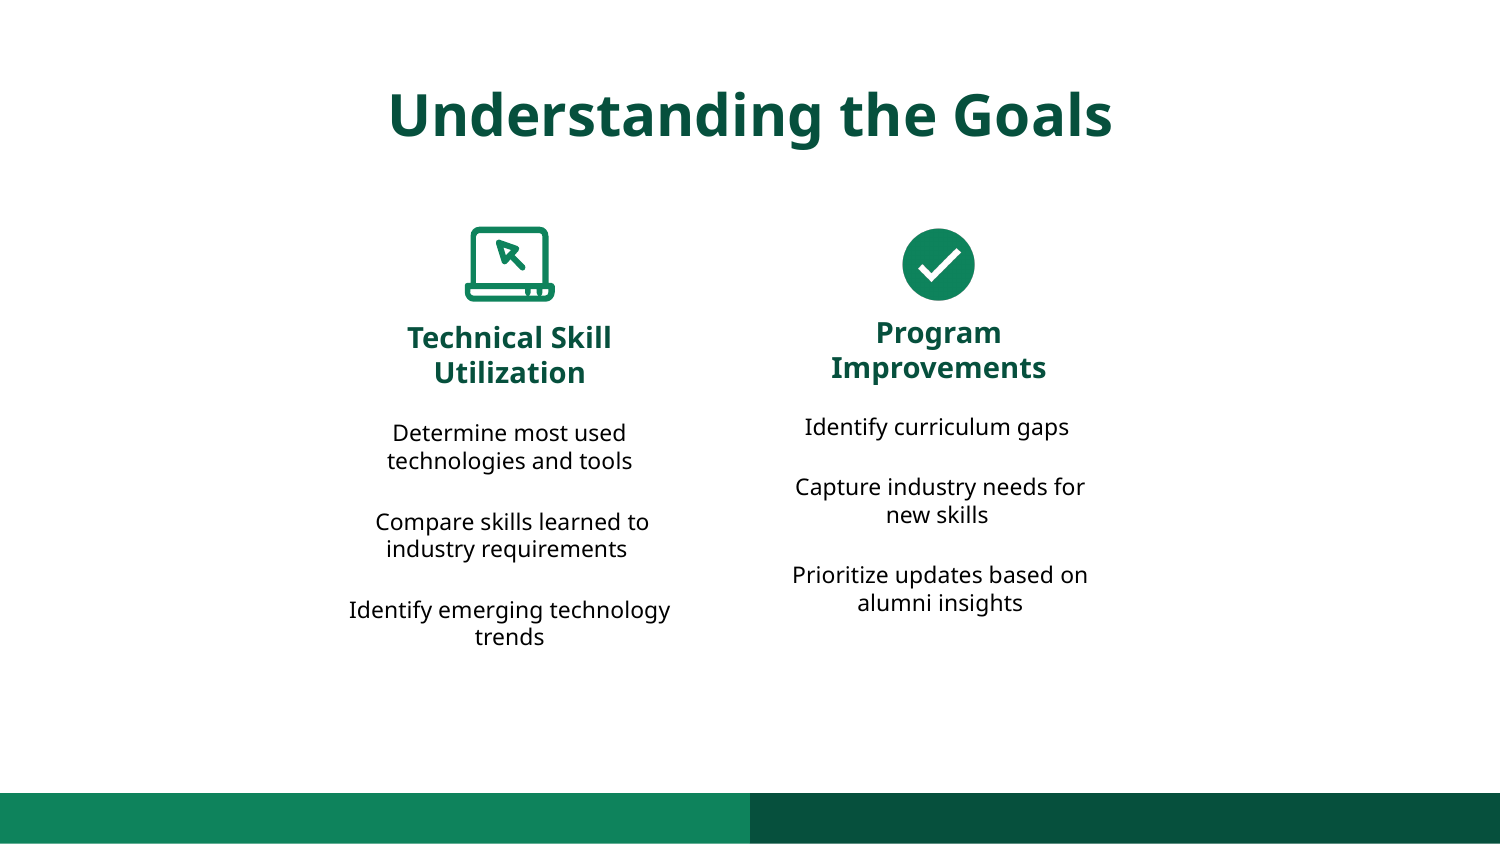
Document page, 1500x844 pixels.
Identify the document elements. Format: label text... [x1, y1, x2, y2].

subtitle Technical Skill Utilization [366, 304, 654, 372]
title Understanding the Goals [117, 62, 1383, 157]
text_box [464, 226, 555, 302]
picture [893, 218, 985, 310]
text_box Program Improvements [781, 299, 1097, 397]
text_box Identify curriculum gaps Capture industry needs for new skills Prioritize updates based on alumni insights [766, 397, 1115, 675]
subtitle Determine most used technologies and tools Compare skills learned to industry requirements Identify emerging technology trends [324, 404, 696, 682]
